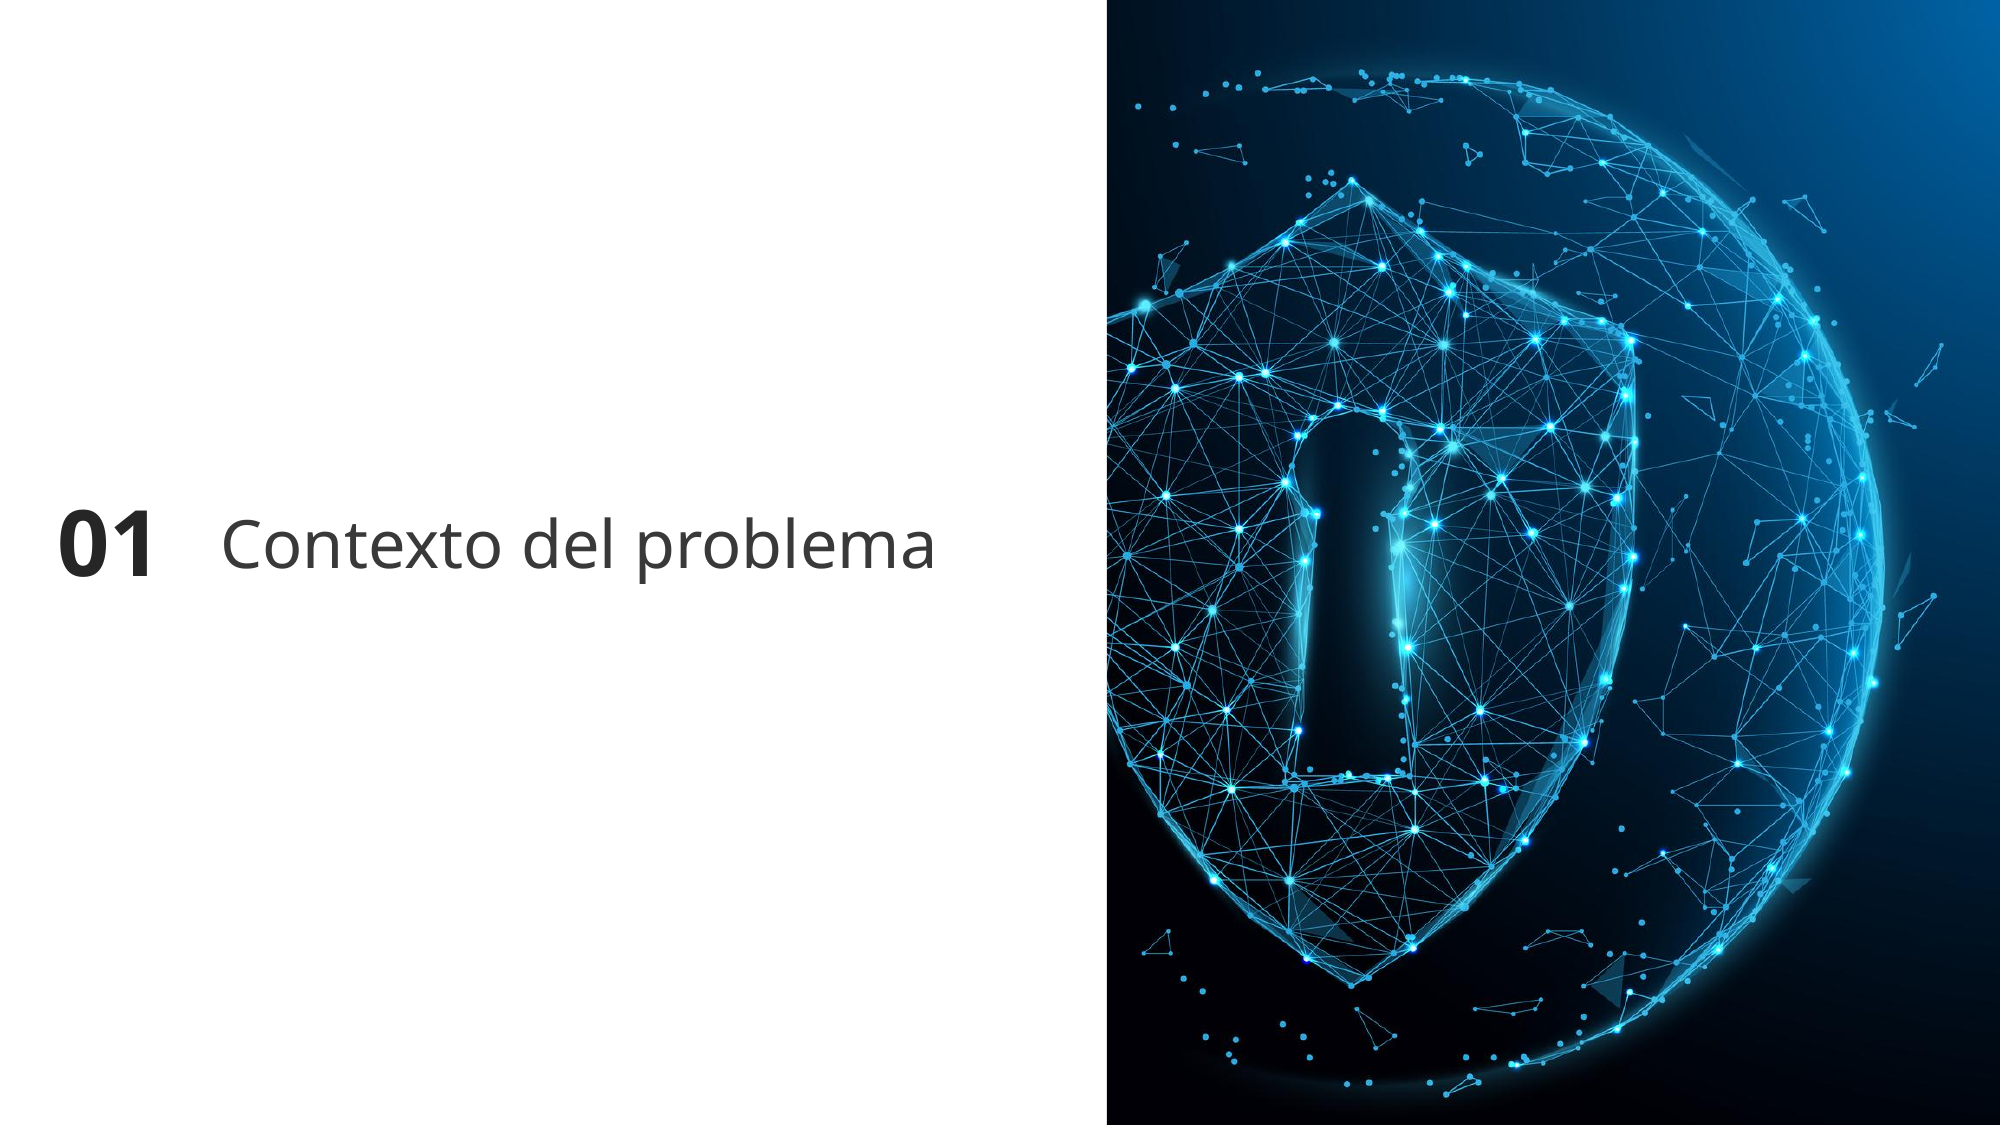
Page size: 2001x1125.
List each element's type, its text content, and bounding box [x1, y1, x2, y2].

list 01 [36, 479, 184, 615]
picture [1106, 0, 2000, 1125]
list Contexto del problema [188, 478, 1085, 615]
